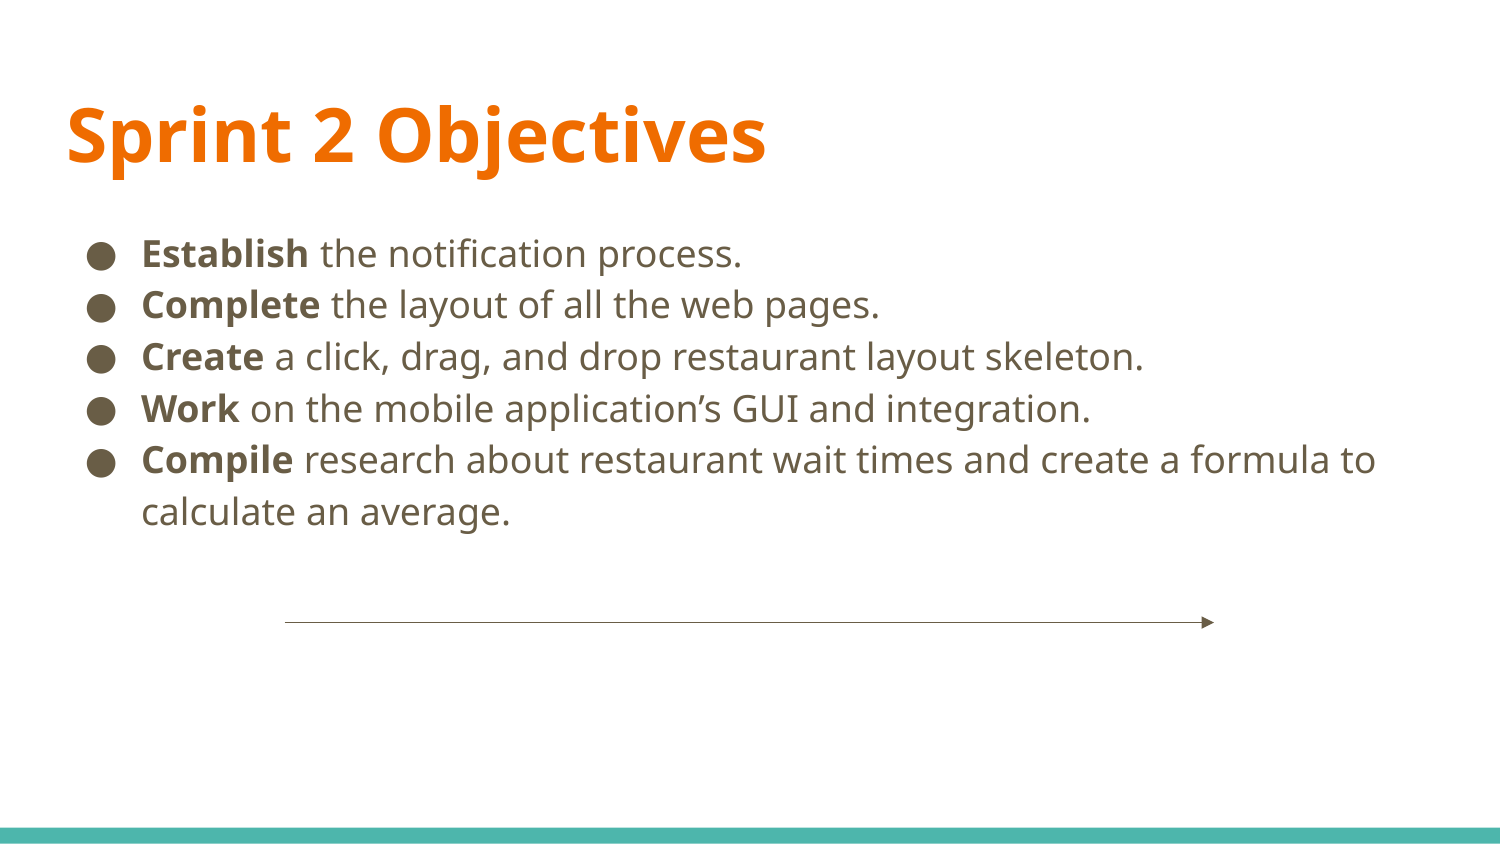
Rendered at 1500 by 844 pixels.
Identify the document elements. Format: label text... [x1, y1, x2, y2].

list Establish the notification process. Complete the layout of all the web pages. Create a click, drag, and drop restaurant layout skeleton. Work on the mobile application’s GUI and integration. Compile research about restaurant wait times and create a formula to calculate an average. [51, 207, 1449, 750]
title Sprint 2 Objectives [51, 72, 1449, 189]
